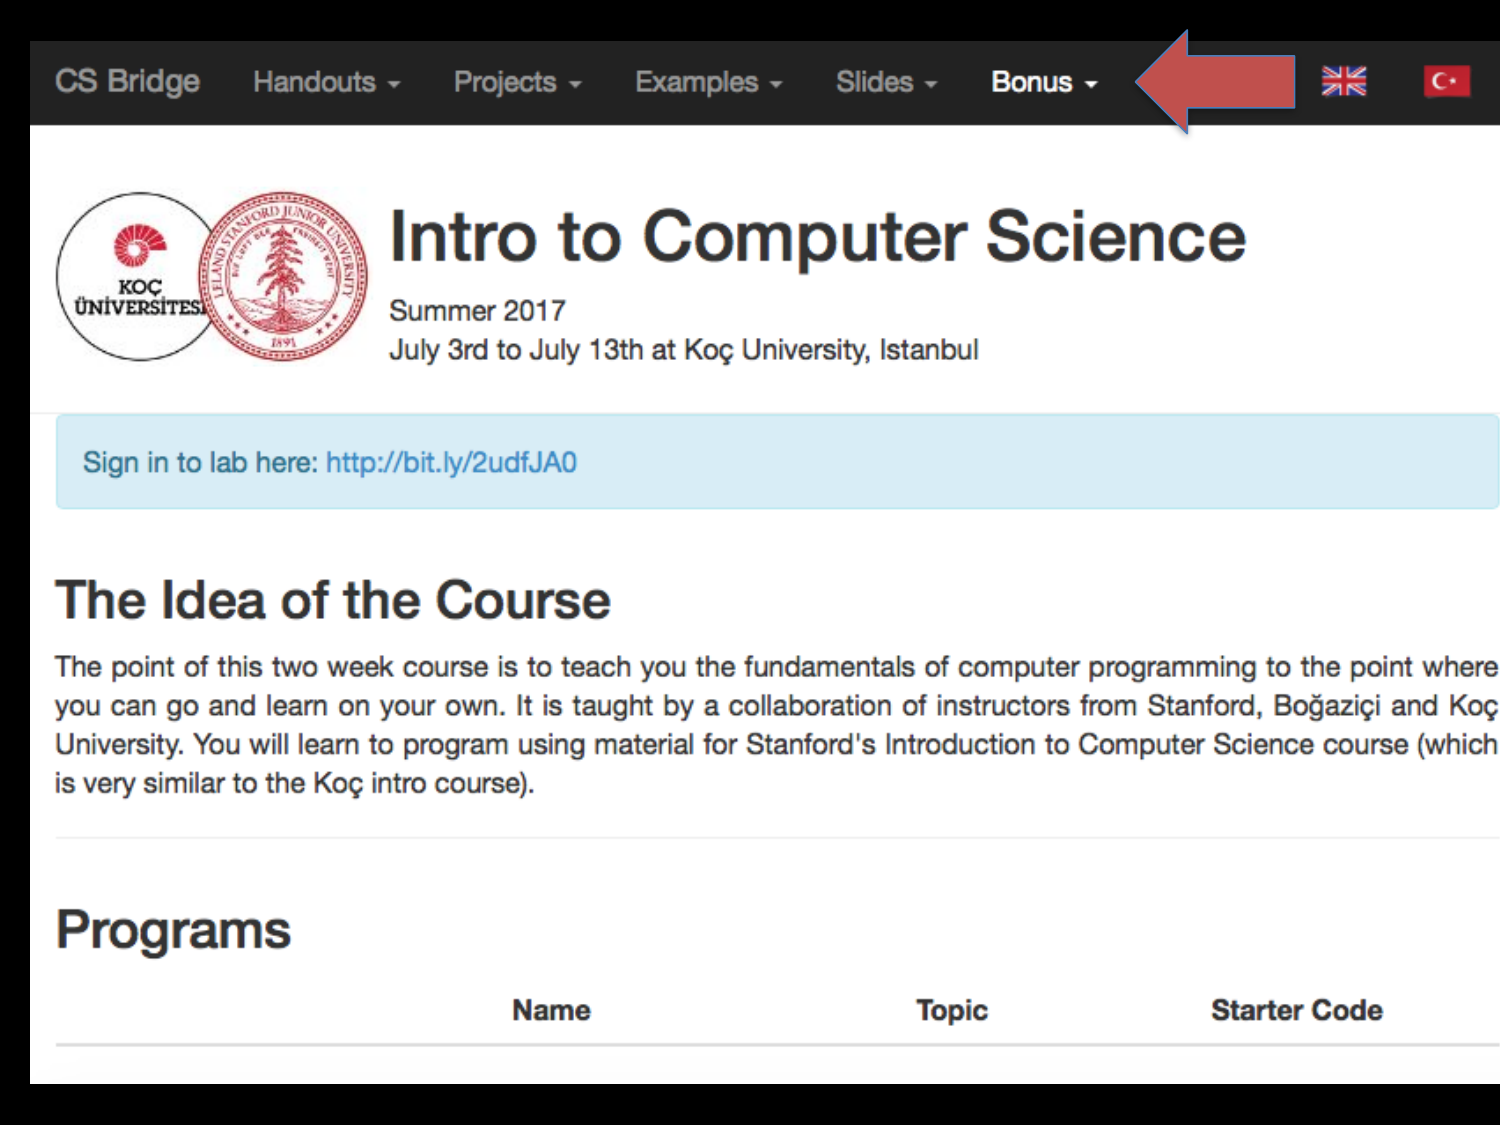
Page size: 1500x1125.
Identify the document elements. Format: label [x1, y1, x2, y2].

text_box [1177, 29, 1189, 39]
text_box [0, 0, 1500, 1125]
picture [29, 41, 1500, 1084]
